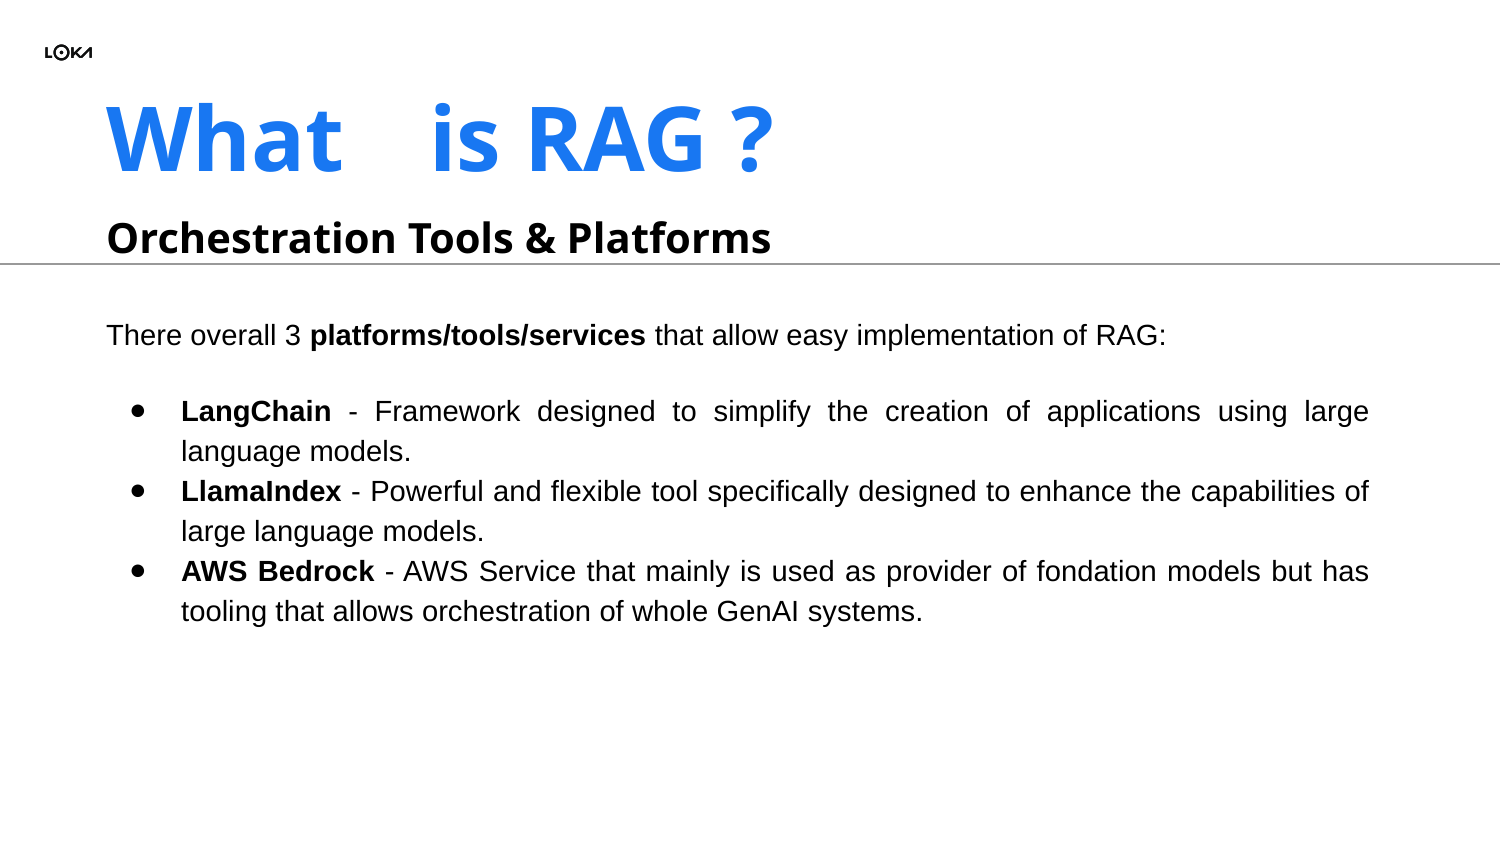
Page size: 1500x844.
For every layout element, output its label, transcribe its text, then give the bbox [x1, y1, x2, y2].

picture [11, 8, 126, 97]
subtitle Orchestration Tools & Platforms [91, 196, 878, 262]
title What is RAG ? [91, 66, 1335, 214]
list There overall 3 platforms/tools/services that allow easy implementation of RAG: LangChain - Framework designed to simplify the creation of applications using large language models. LlamaIndex - Powerful and flexible tool specifically designed to enhance the capabilities of large language models. AWS Bedrock - AWS Service that mainly is used as provider of fondation models but has tooling that allows orchestration of whole GenAI systems. [91, 280, 1387, 793]
